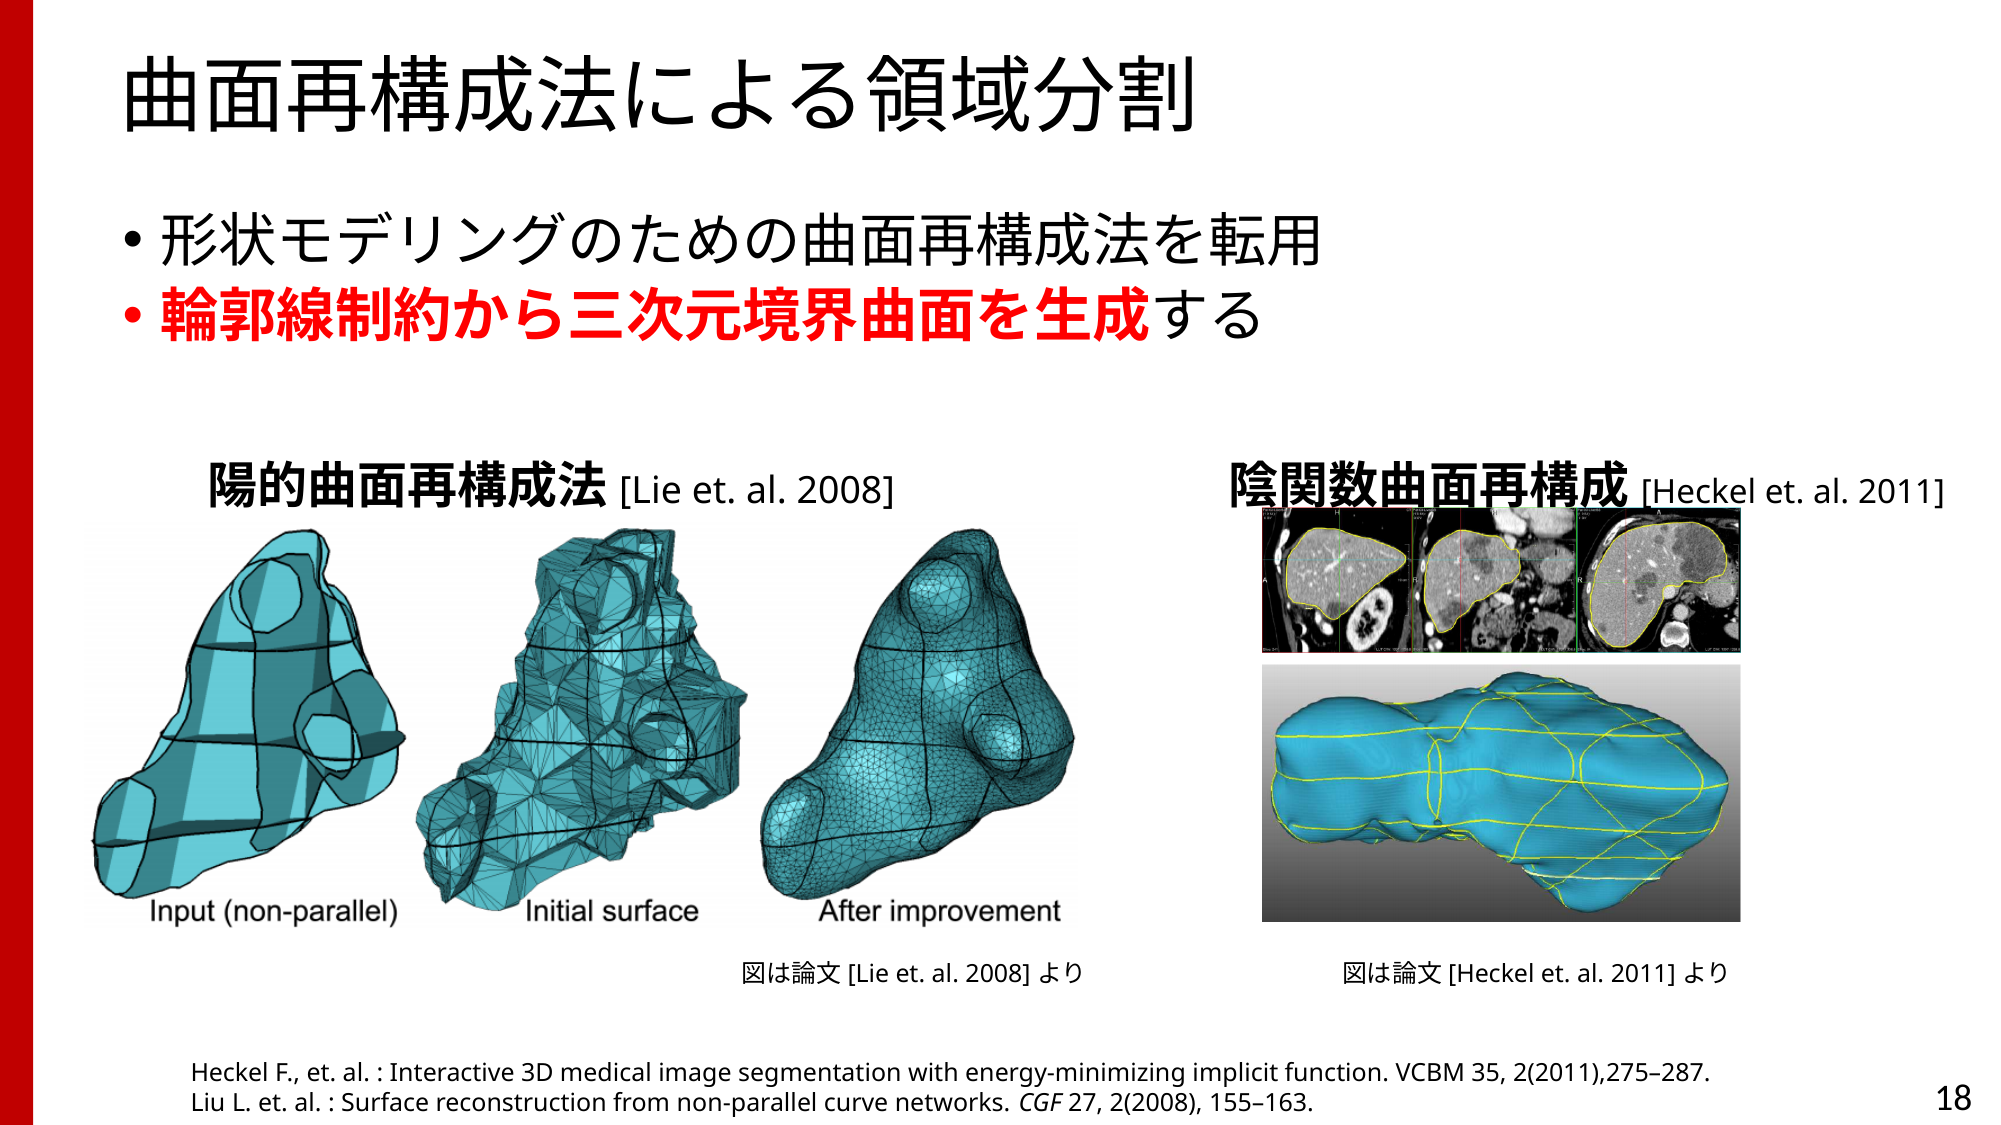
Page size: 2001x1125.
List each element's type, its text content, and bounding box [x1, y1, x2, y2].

picture [1260, 505, 1741, 923]
text_box 形状モデリングのための曲面再構成法を転用 輪郭線制約から三次元境界曲面を生成する [107, 203, 1531, 424]
slide_number 18 [1537, 1065, 1987, 1125]
text_box 図は論文[Heckel et. al. 2011]より [1327, 949, 1747, 995]
title 曲面再構成法による領域分割 [104, 38, 1884, 159]
text_box 陰関数曲面再構成[Heckel et. al. 2011] [1214, 446, 1983, 581]
text_box Heckel F., et. al. : Interactive 3D medical image segmentation with energy-minimizing implicit function. VCBM 35, 2(2011),275–287. Liu L. et. al. : Surface reconstruction from non-parallel curve networks. CGF 27, 2(2008), 155–163. [175, 1049, 1867, 1124]
text_box 図は論文[Lie et. al. 2008]より [726, 949, 1102, 995]
text_box 陽的曲面再構成法[Lie et. al. 2008] [192, 446, 924, 508]
picture [84, 508, 1082, 937]
